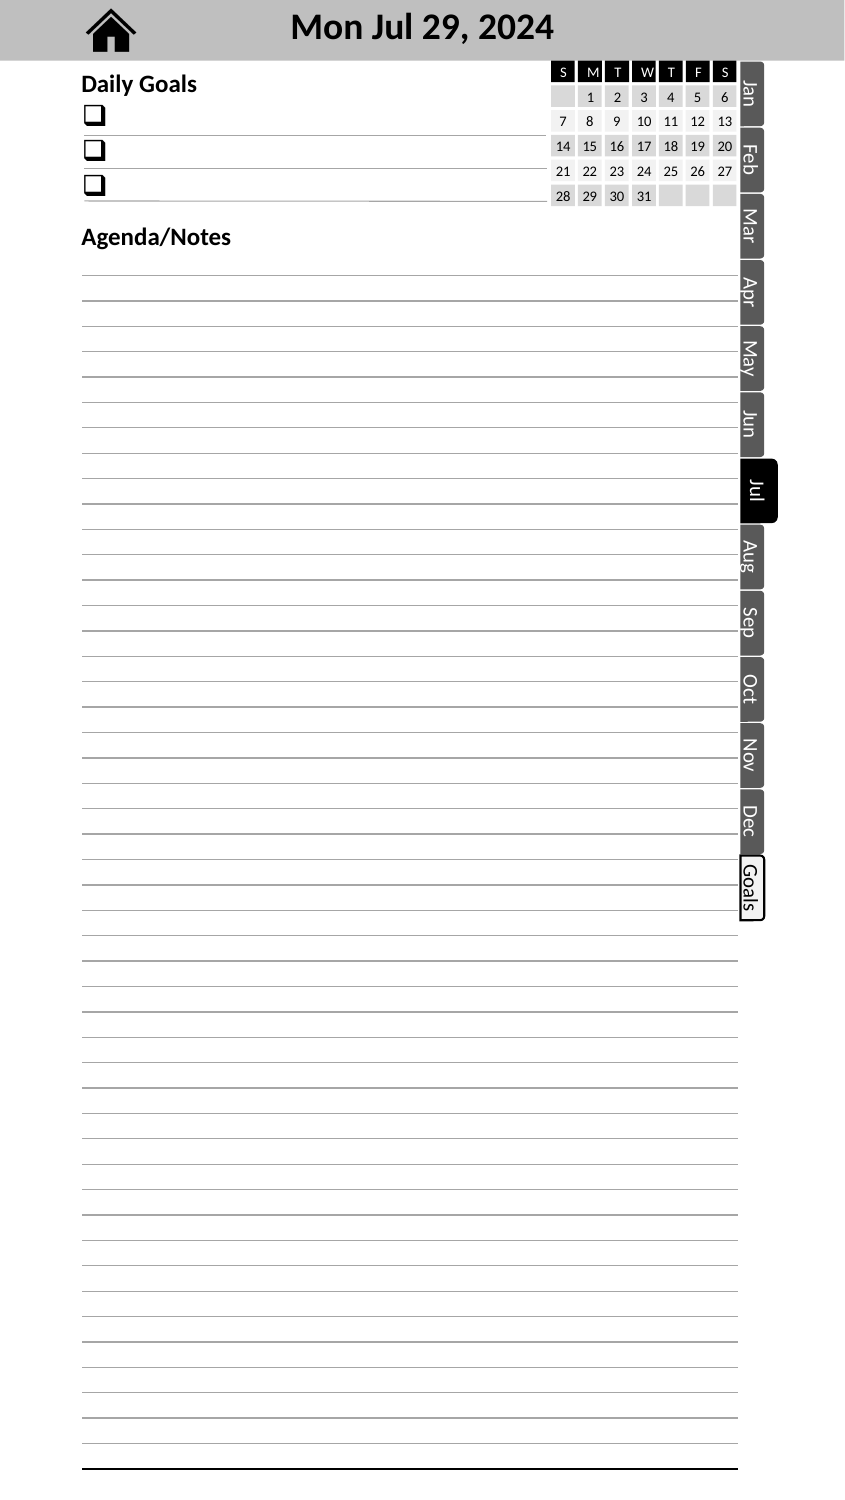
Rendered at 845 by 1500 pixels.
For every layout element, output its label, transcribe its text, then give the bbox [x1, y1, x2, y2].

picture [82, 1, 140, 59]
list Mon Jul 29, 2024 [190, 0, 655, 61]
